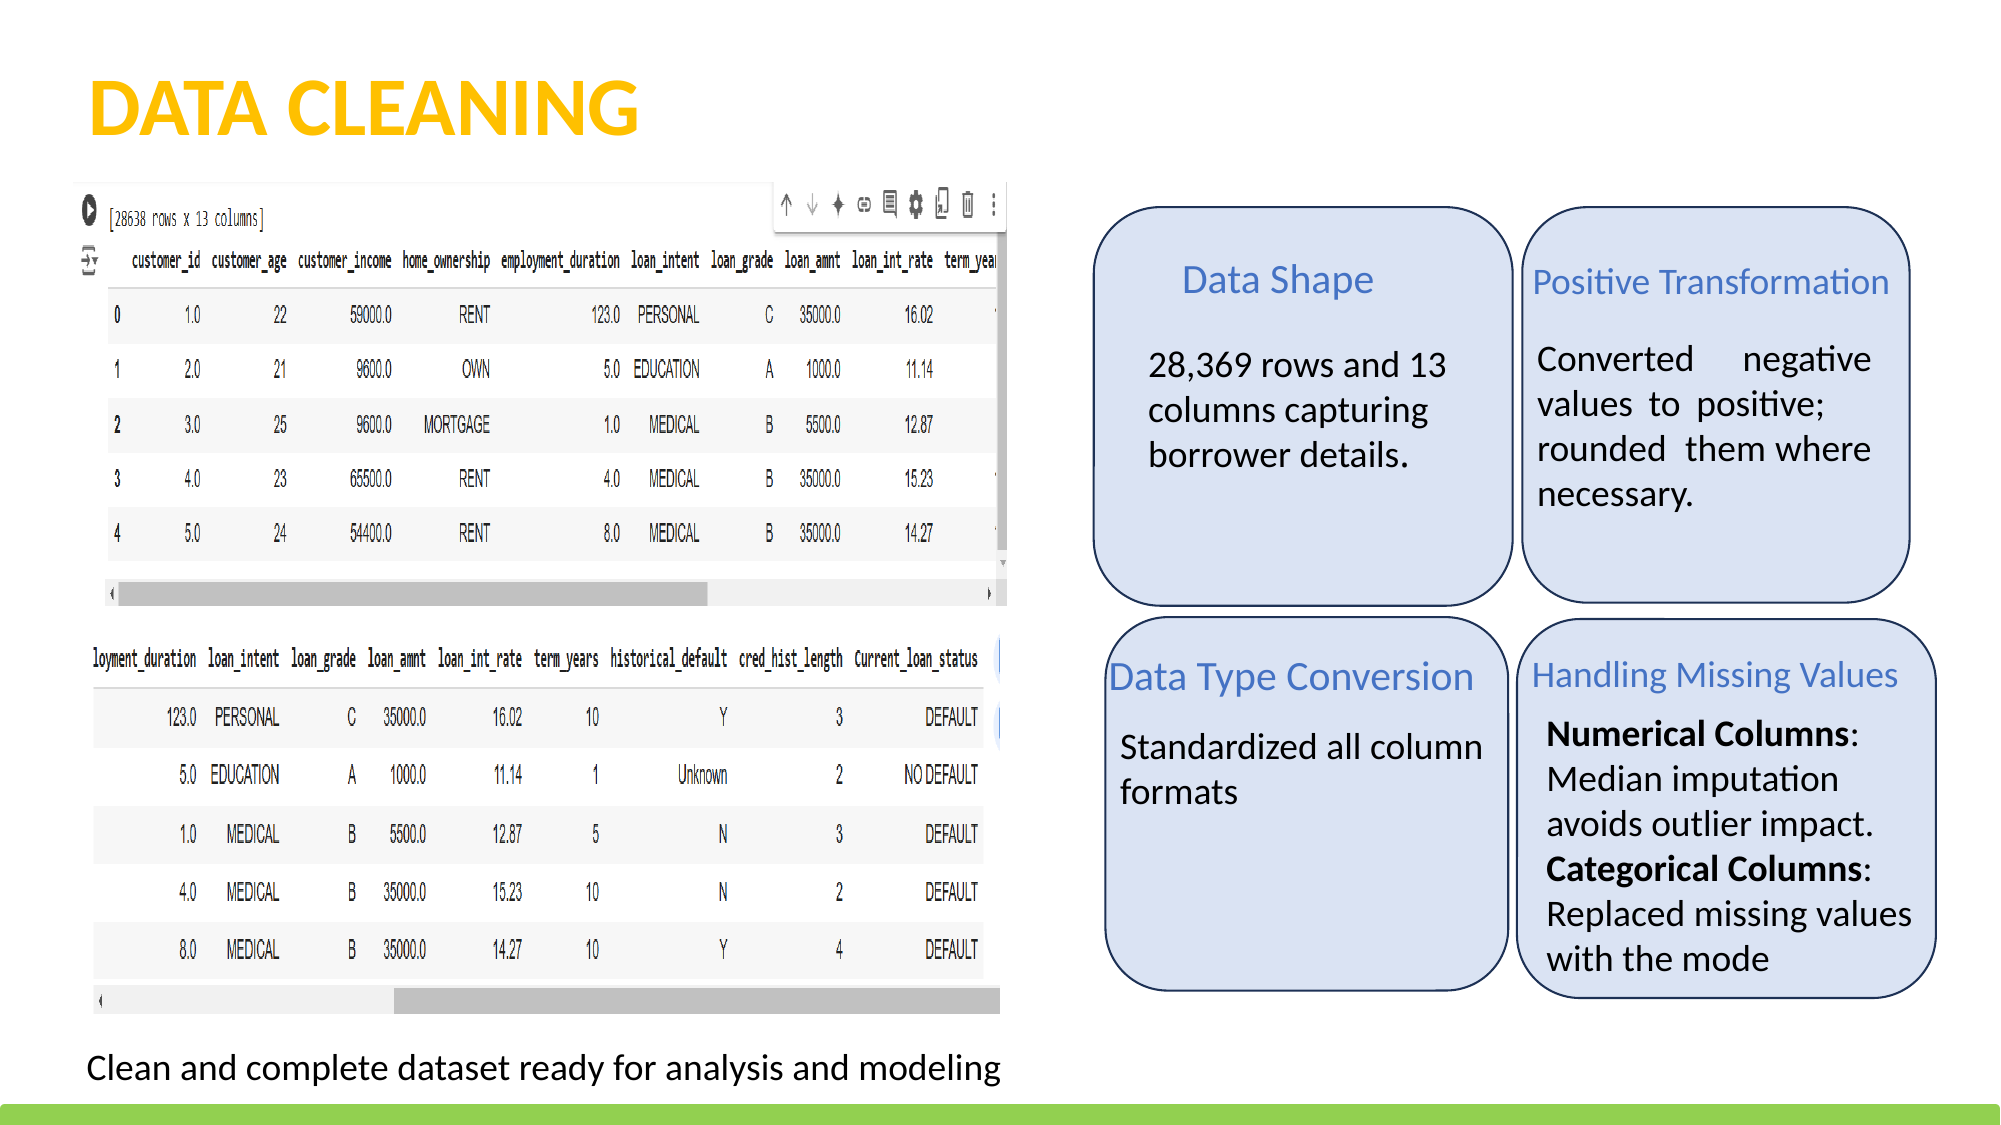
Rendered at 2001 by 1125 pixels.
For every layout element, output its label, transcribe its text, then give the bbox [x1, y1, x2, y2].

text_box [1530, 617, 1922, 641]
text_box [1521, 310, 1911, 604]
text_box [1515, 707, 1531, 714]
picture [73, 182, 1007, 606]
text_box [1104, 707, 1510, 992]
text_box [1527, 206, 1905, 244]
text_box Converted negative values to positive; rounded them where necessary. [1522, 326, 1887, 522]
text_box Standardized all column formats [1105, 714, 1531, 820]
text_box Handling Missing Values [1517, 642, 2000, 703]
text_box Numerical Columns: Median imputation avoids outlier impact. Categorical Columns: Replaced missing values with the mode [1531, 701, 2000, 986]
text_box Data Shape [1167, 244, 2000, 310]
text_box 28,369 rows and 13 columns capturing borrower details. [1133, 332, 1481, 483]
text_box [1515, 820, 1531, 977]
text_box [1541, 986, 1912, 1000]
picture [89, 627, 1000, 1014]
text_box [1117, 616, 1497, 641]
text_box [1092, 218, 1514, 607]
text_box [0, 1103, 2000, 1125]
text_box Positive Transformation [1518, 249, 2000, 310]
text_box DATA CLEANING [73, 0, 1799, 218]
text_box Clean and complete dataset ready for analysis and modeling [71, 1035, 1481, 1096]
text_box Data Type Conversion [1093, 641, 2000, 707]
